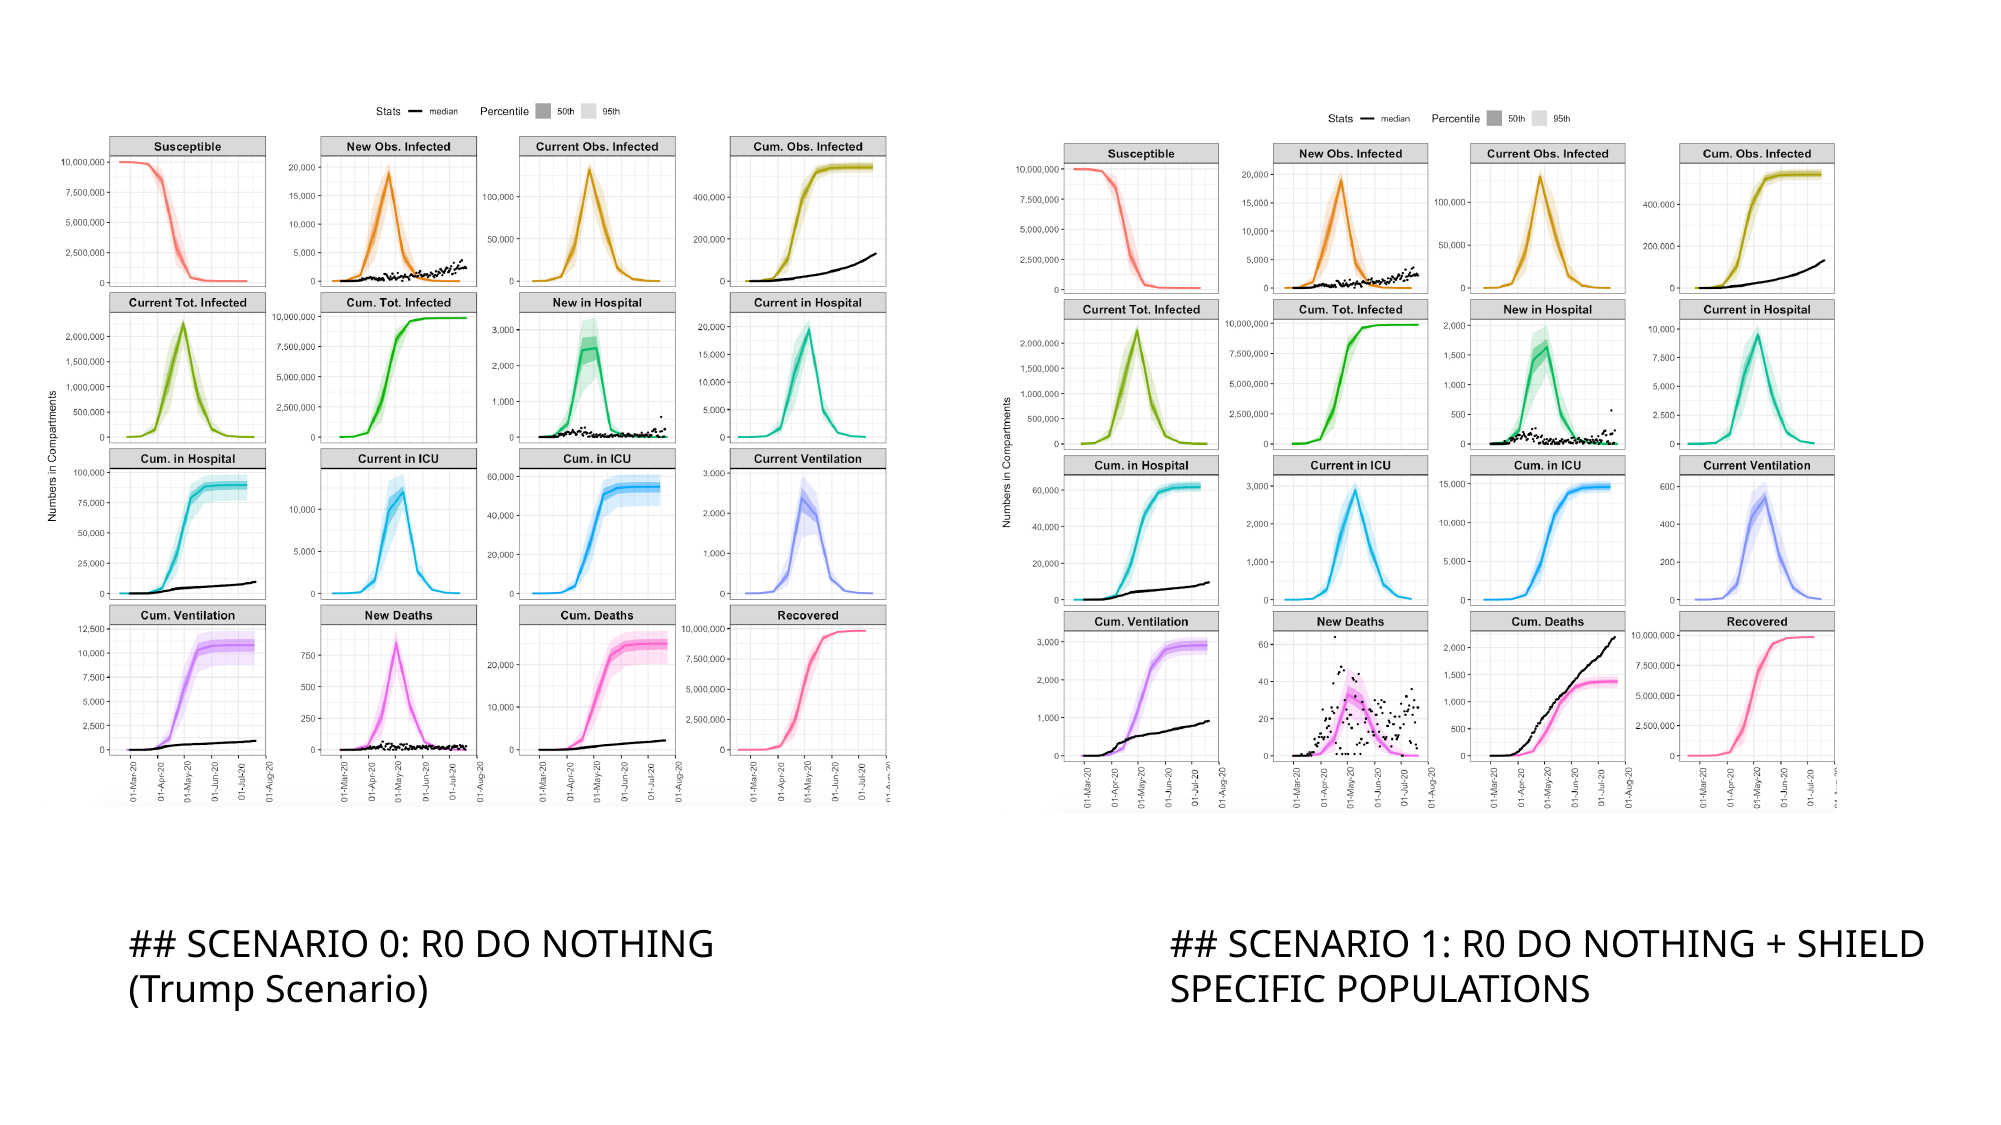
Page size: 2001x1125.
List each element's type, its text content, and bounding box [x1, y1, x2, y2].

text_box ## SCENARIO 0: R0 DO NOTHING (Trump Scenario) [113, 912, 911, 1017]
text_box ## SCENARIO 1: R0 DO NOTHING + SHIELD SPECIFIC POPULATIONS [1155, 912, 1952, 1017]
picture [45, 101, 890, 807]
picture [999, 106, 1837, 813]
